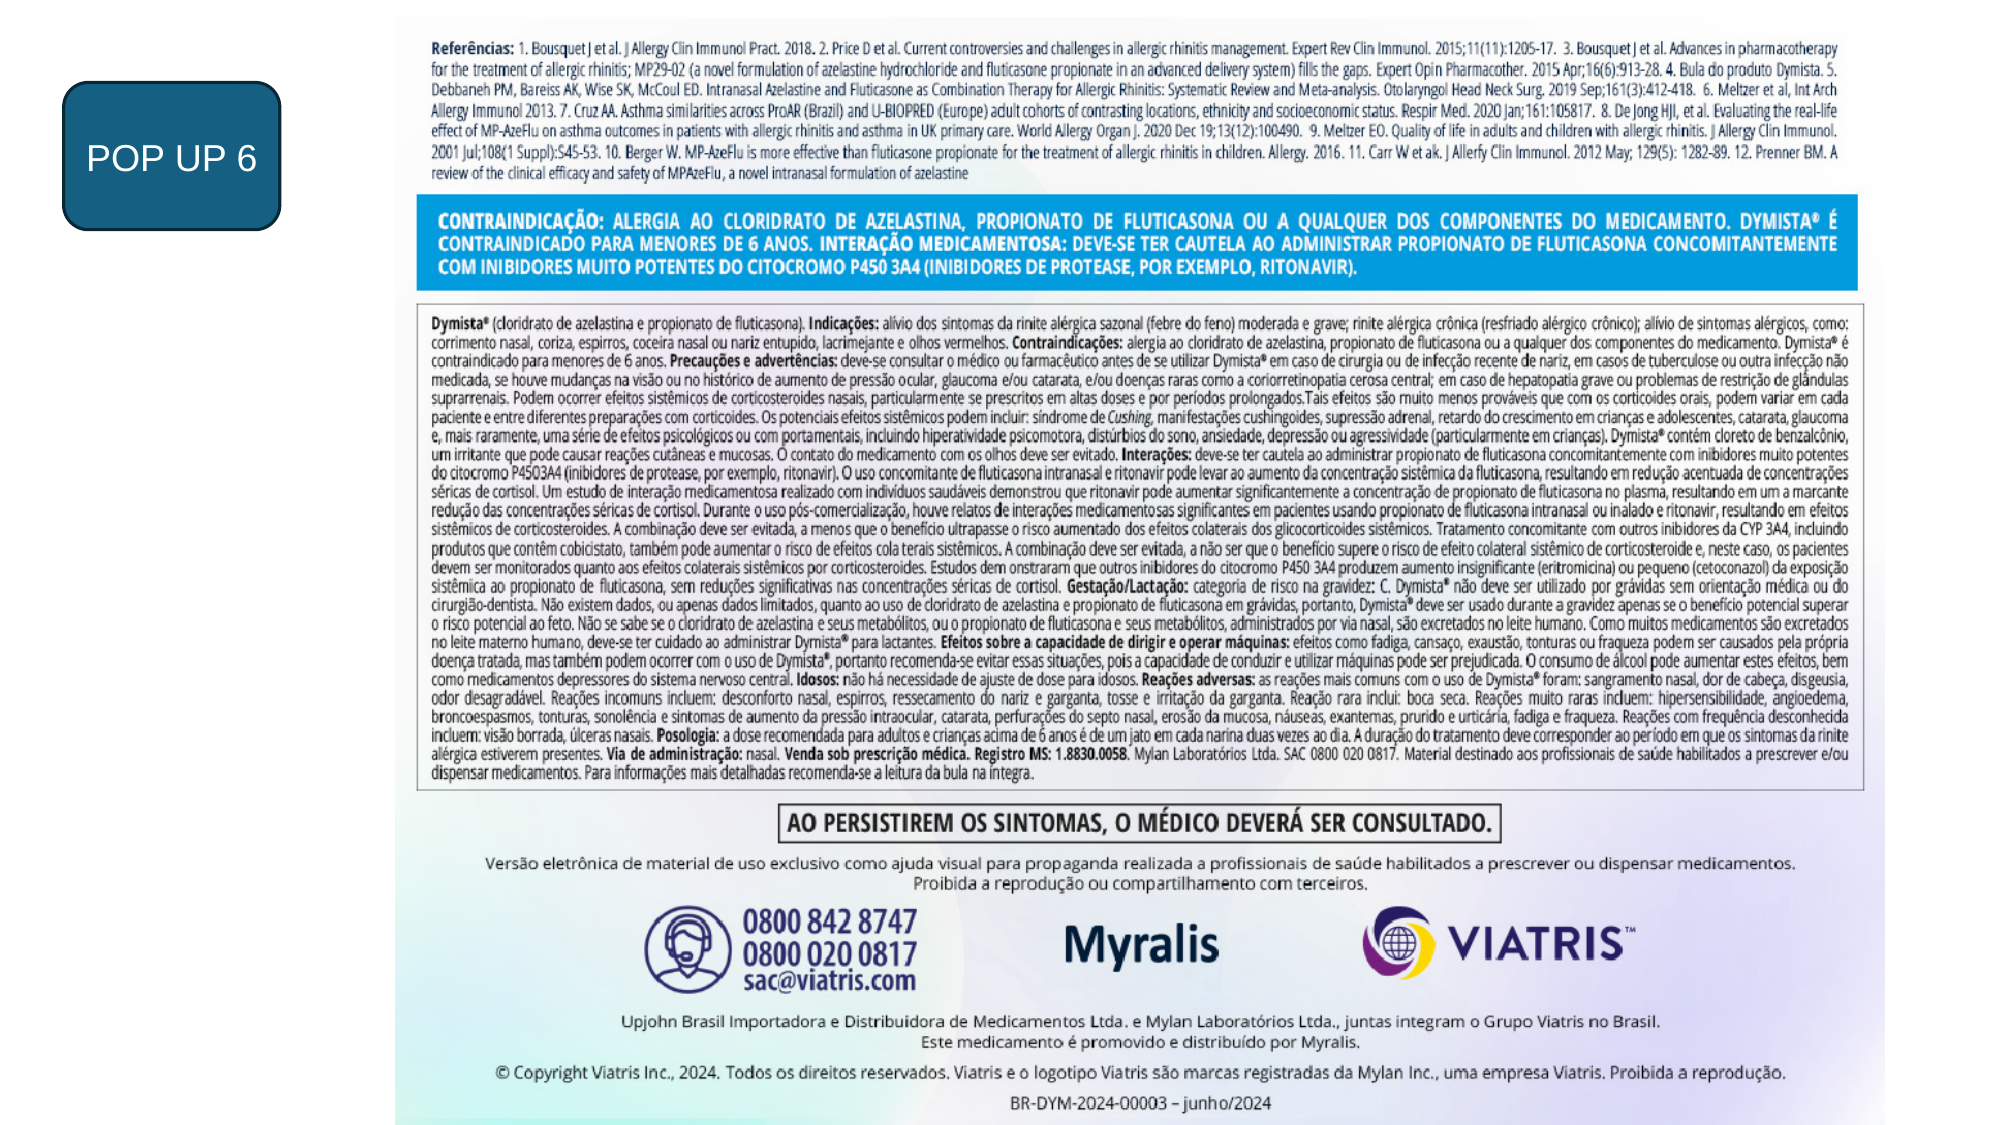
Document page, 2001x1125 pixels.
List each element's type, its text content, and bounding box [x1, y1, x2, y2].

picture [395, 17, 1886, 1125]
text_box POP UP 6 [63, 82, 280, 230]
